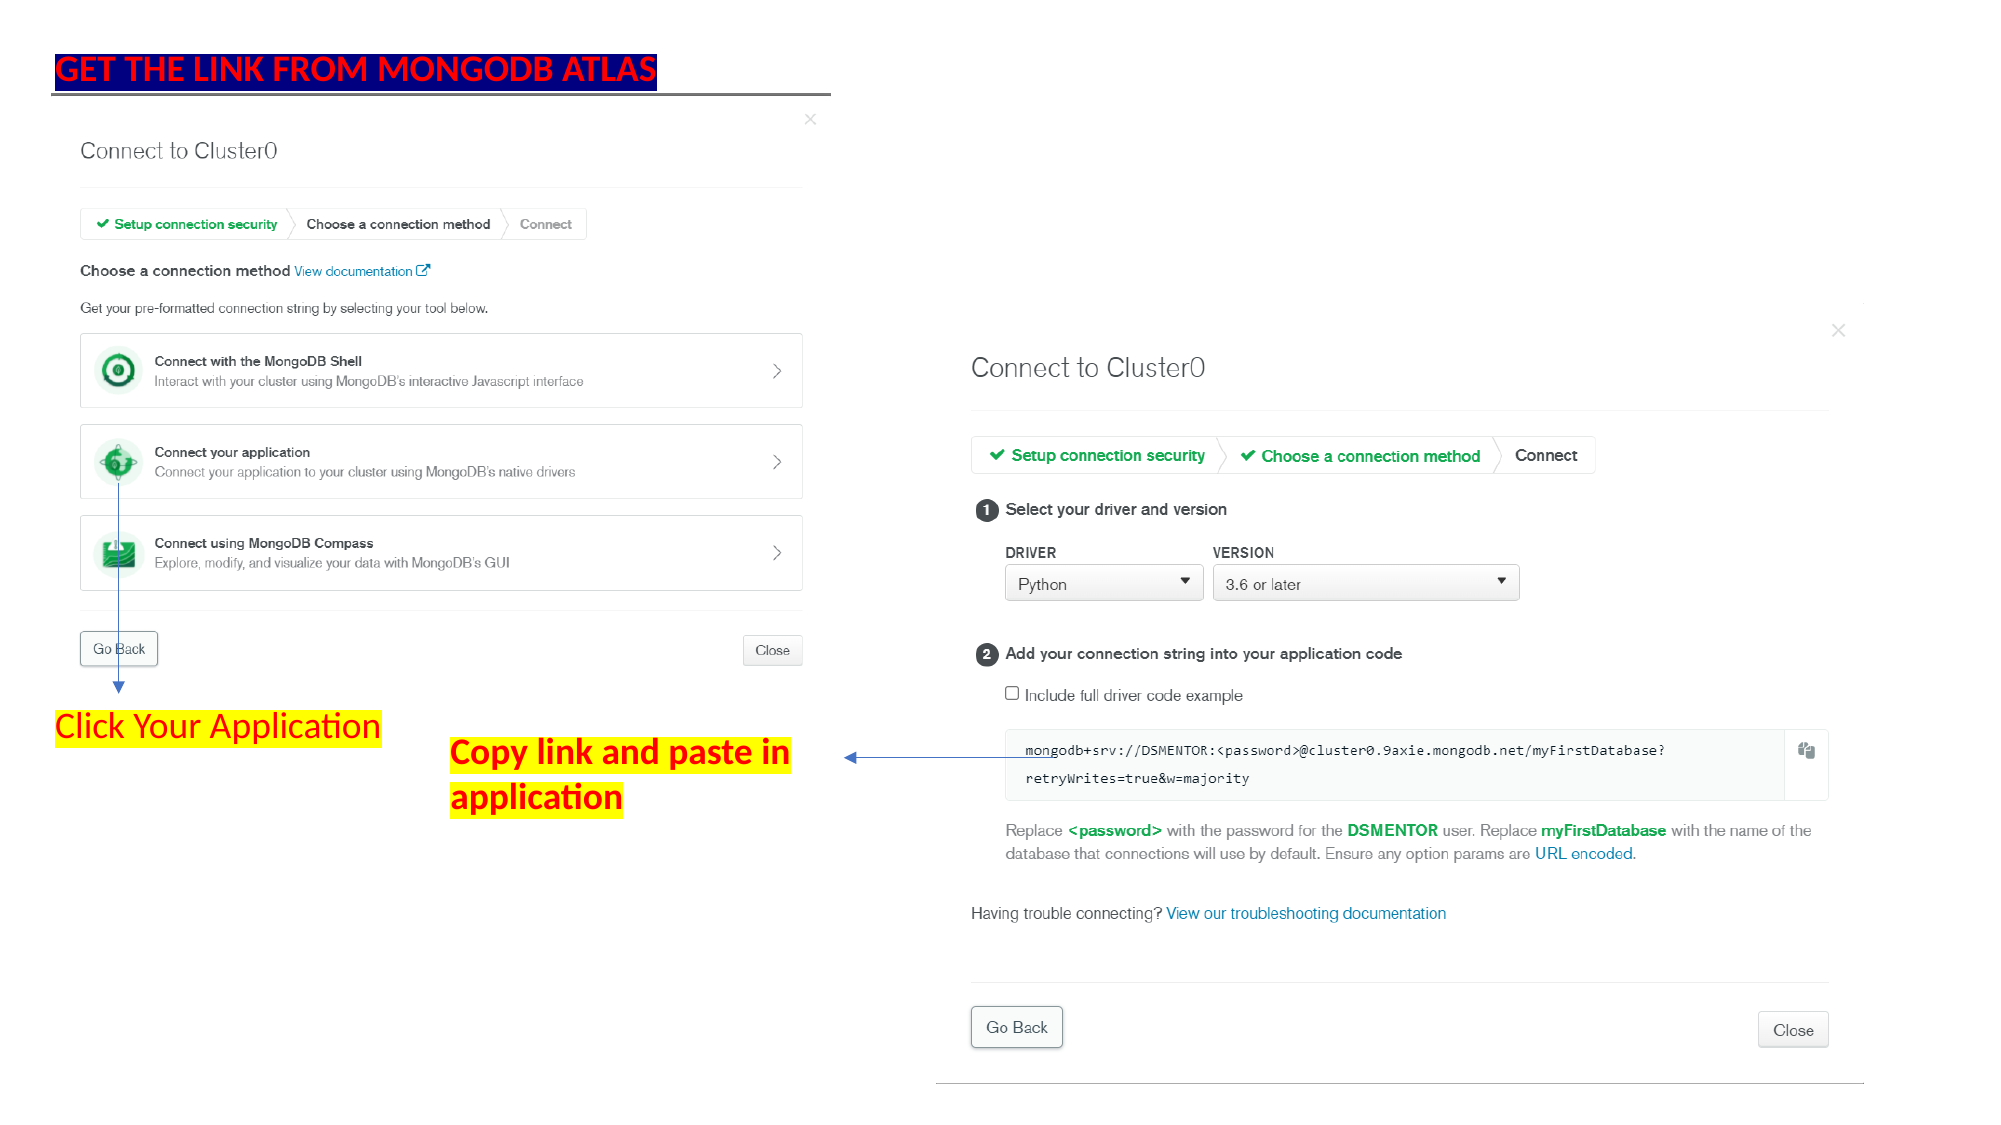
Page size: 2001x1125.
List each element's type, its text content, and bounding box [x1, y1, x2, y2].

text_box Click Your Application [40, 693, 423, 754]
picture [936, 303, 1864, 1085]
text_box Copy link and paste in application [435, 719, 831, 825]
text_box GET THE LINK FROM MONGODB ATLAS [40, 36, 754, 97]
picture [51, 93, 831, 694]
